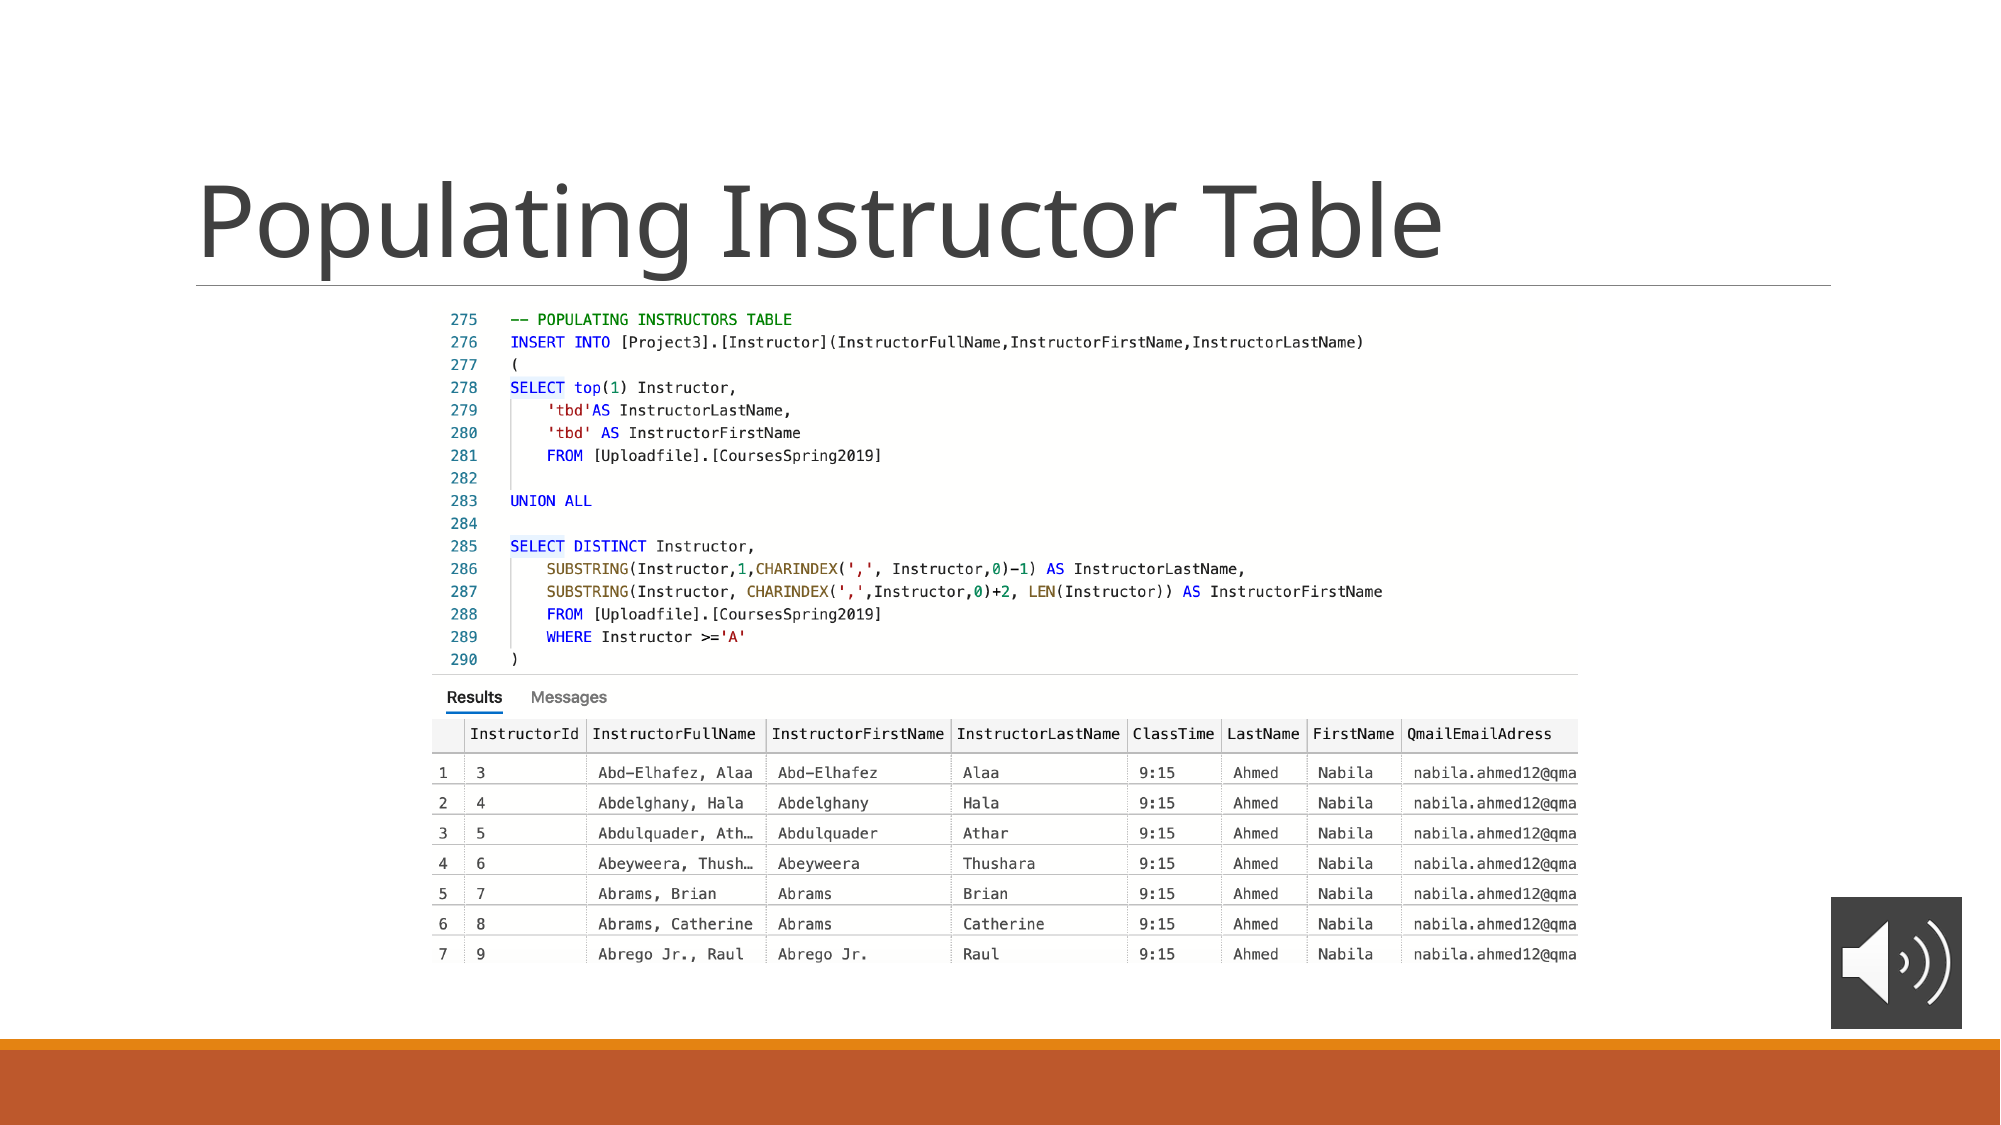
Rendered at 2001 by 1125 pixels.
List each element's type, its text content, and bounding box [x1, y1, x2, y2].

title Populating Instructor Table [180, 47, 1830, 285]
picture [1829, 895, 1964, 1030]
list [431, 302, 1578, 964]
